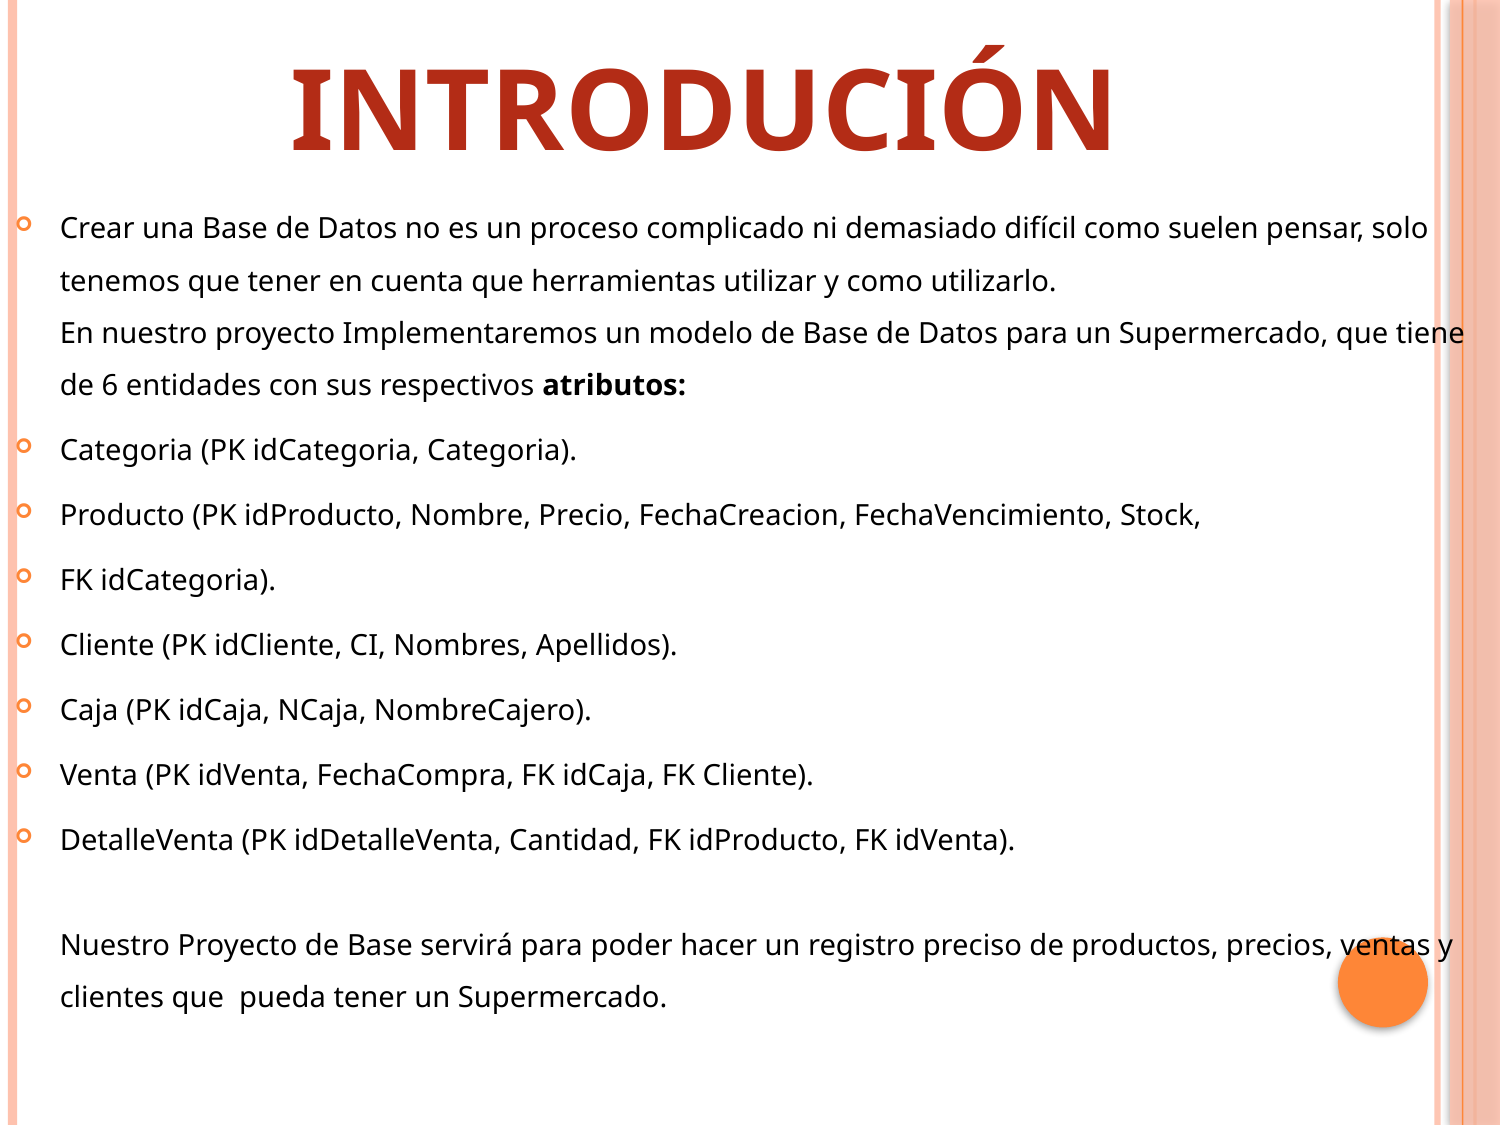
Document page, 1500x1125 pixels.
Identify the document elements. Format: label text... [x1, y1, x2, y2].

text_box INTRODUCIÓN [275, 30, 1135, 181]
list Crear una Base de Datos no es un proceso complicado ni demasiado difícil como suelen pensar, solo tenemos que tener en cuenta que herramientas utilizar y como utilizarlo. En nuestro proyecto Implementaremos un modelo de Base de Datos para un Supermercado, que tiene de 6 entidades con sus respectivos atributos: Categoria (PK idCategoria, Categoria). Producto (PK idProducto, Nombre, Precio, FechaCreacion, FechaVencimiento, Stock, FK idCategoria). Cliente (PK idCliente, CI, Nombres, Apellidos). Caja (PK idCaja, NCaja, NombreCajero). Venta (PK idVenta, FechaCompra, FK idCaja, FK Cliente). DetalleVenta (PK idDetalleVenta, Cantidad, FK idProducto, FK idVenta). Nuestro Proyecto de Base servirá para poder hacer un registro preciso de productos, precios, ventas y clientes que pueda tener un Supermercado. [0, 184, 1500, 1000]
